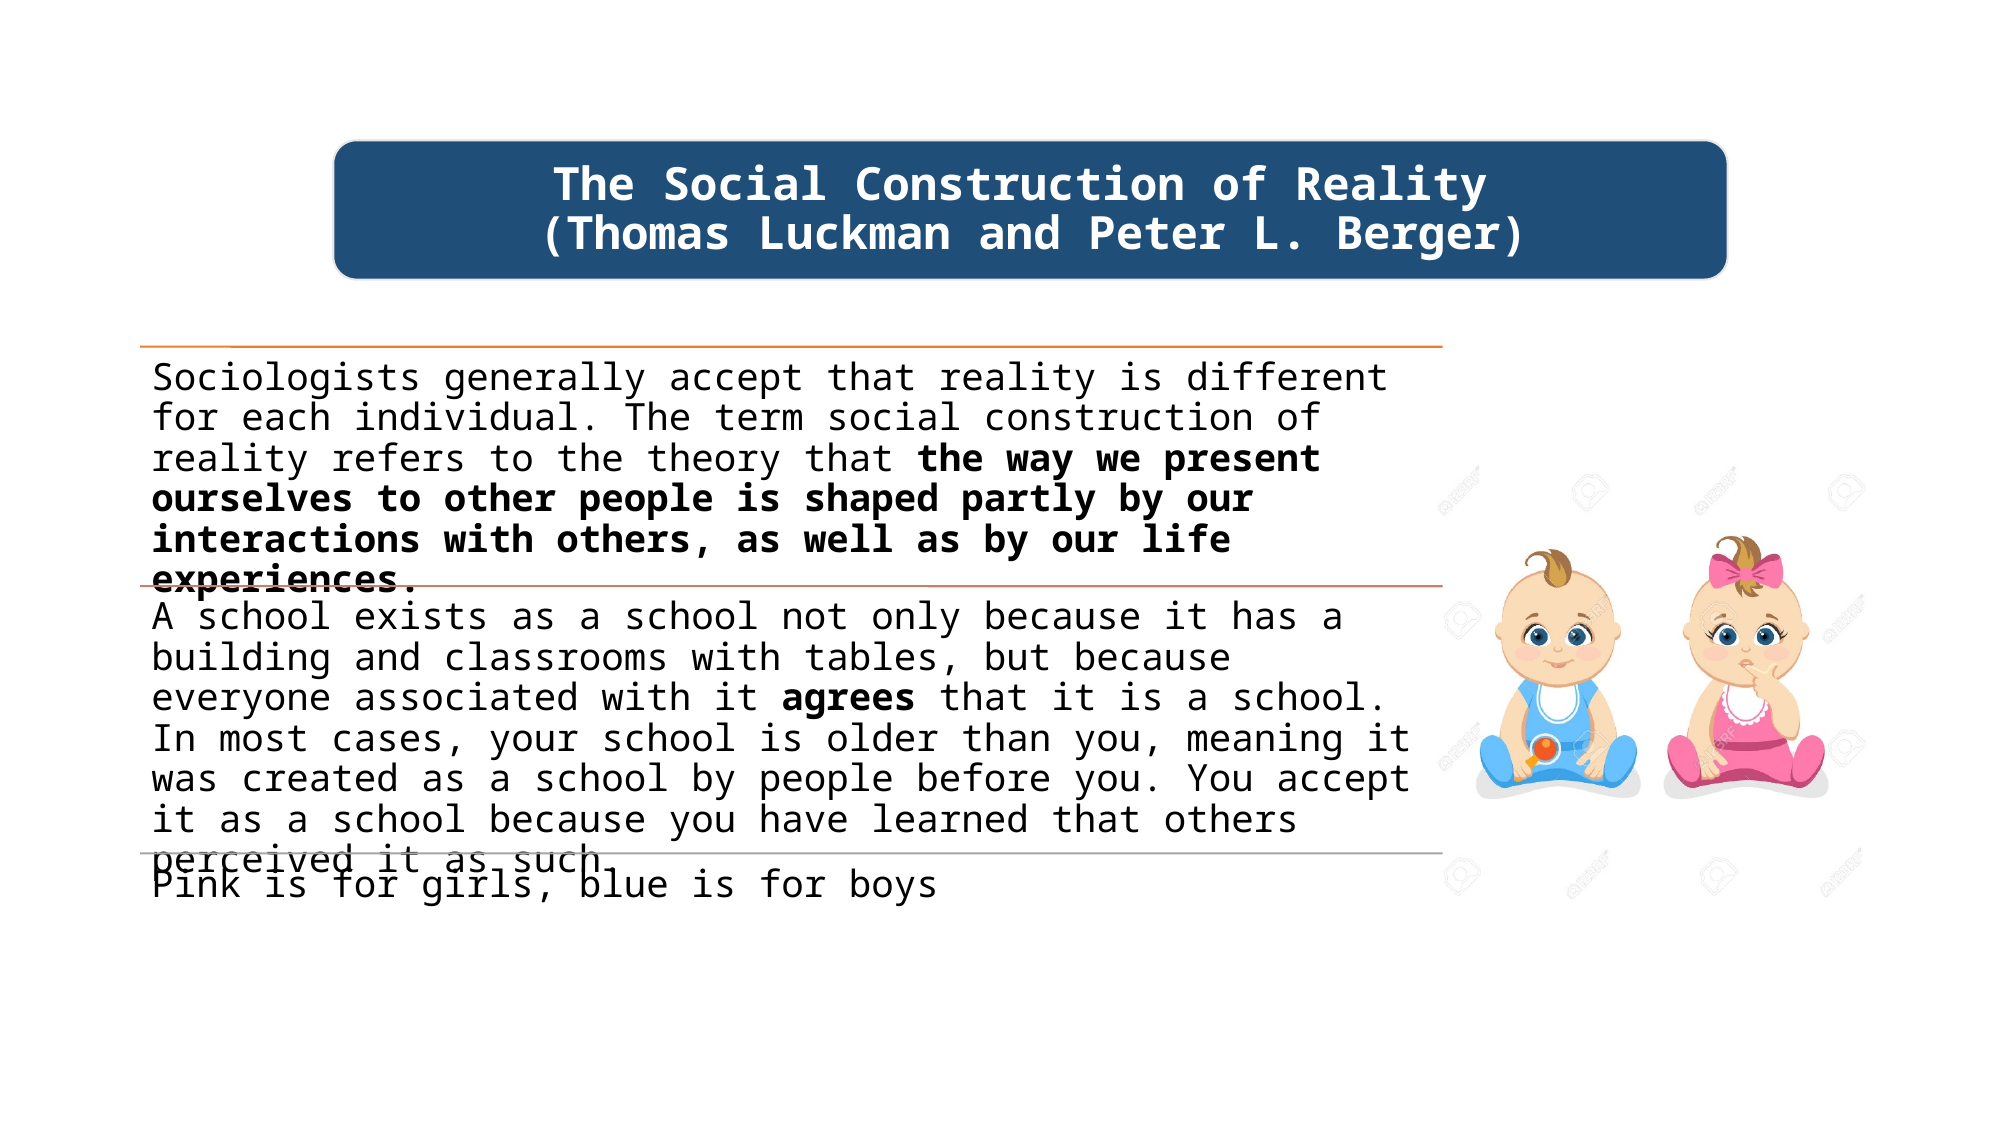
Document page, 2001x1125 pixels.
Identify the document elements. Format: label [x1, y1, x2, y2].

picture [1443, 455, 1878, 908]
list [140, 346, 1443, 970]
text_box [333, 137, 1728, 283]
